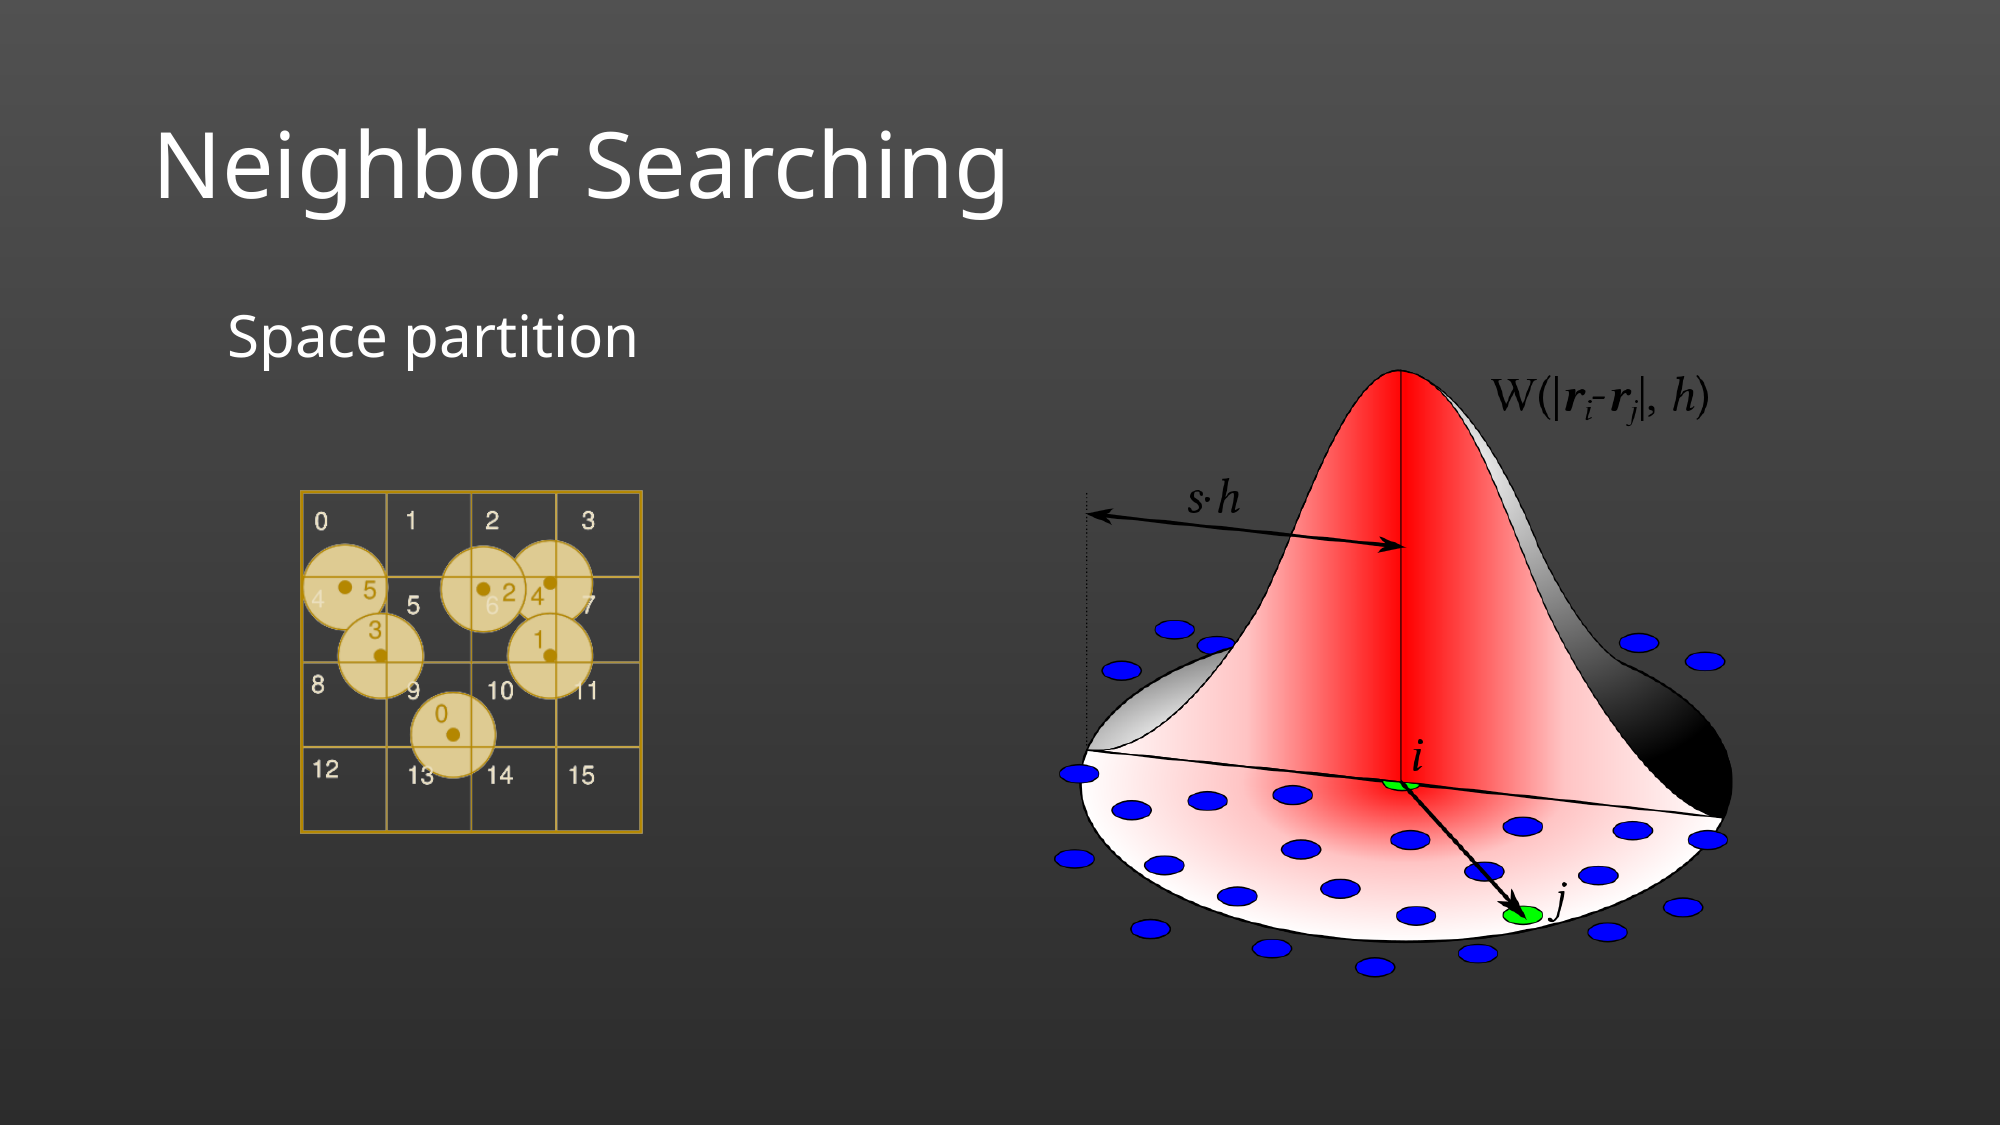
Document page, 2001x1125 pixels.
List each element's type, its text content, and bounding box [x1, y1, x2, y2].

title Neighbor Searching [137, 59, 1863, 278]
picture [272, 473, 668, 863]
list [1054, 357, 1733, 979]
list Space partition [137, 299, 988, 1014]
